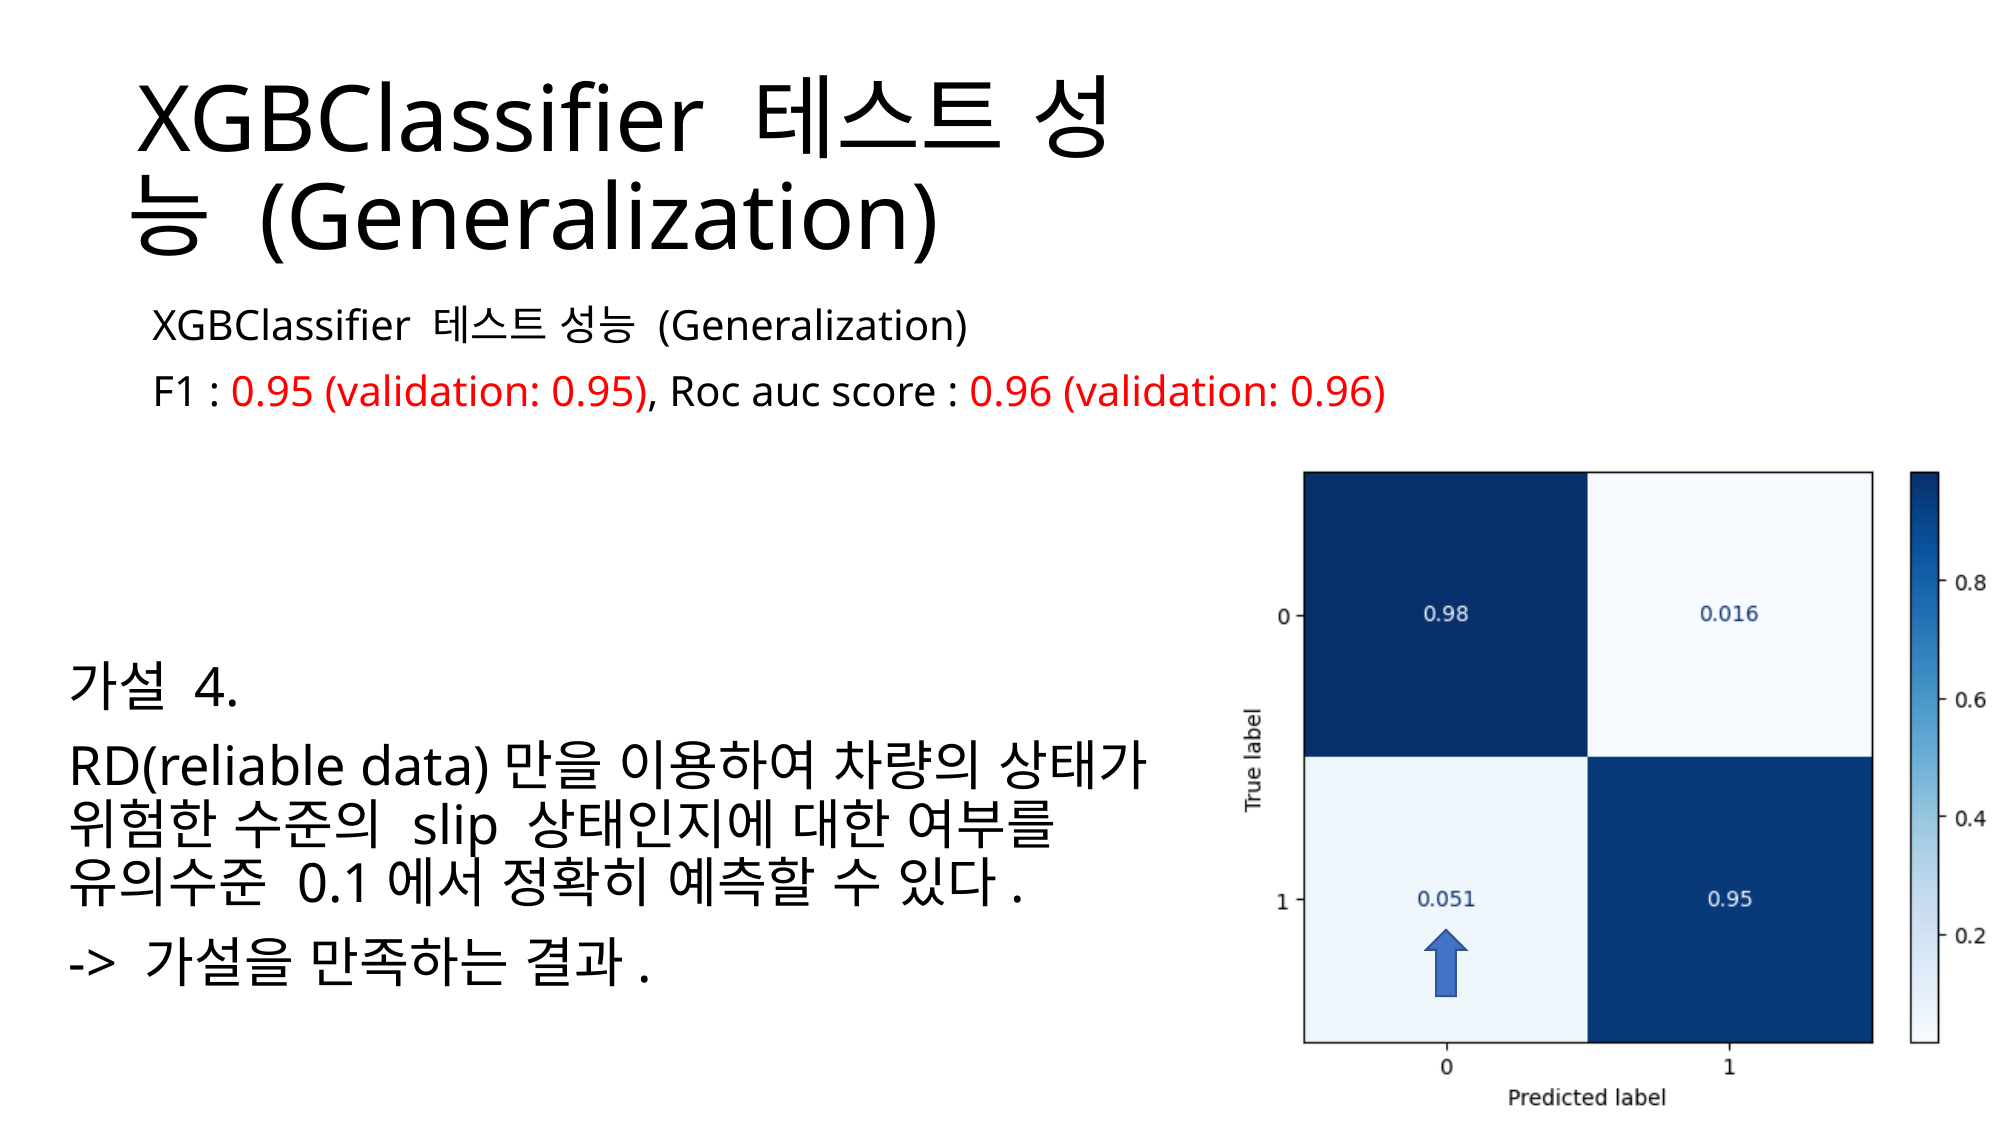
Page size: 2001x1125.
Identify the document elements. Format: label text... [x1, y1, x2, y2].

list XGBClassifier 테스트 성능 (Generalization) F1 : 0.95 (validation: 0.95), Roc auc score : 0.96 (validation: 0.96) [137, 296, 1863, 1011]
title XGBClassifier 테스트 성능 (Generalization) [112, 59, 1923, 282]
picture [1230, 458, 2000, 1124]
text_box 가설 4. RD(reliable data)만을 이용하여 차량의 상태가 위험한 수준의 slip 상태인지에 대한 여부를 유의수준 0.1에서 정확히 예측할 수 있다. -> 가설을 만족하는 결과. [53, 652, 1205, 1047]
